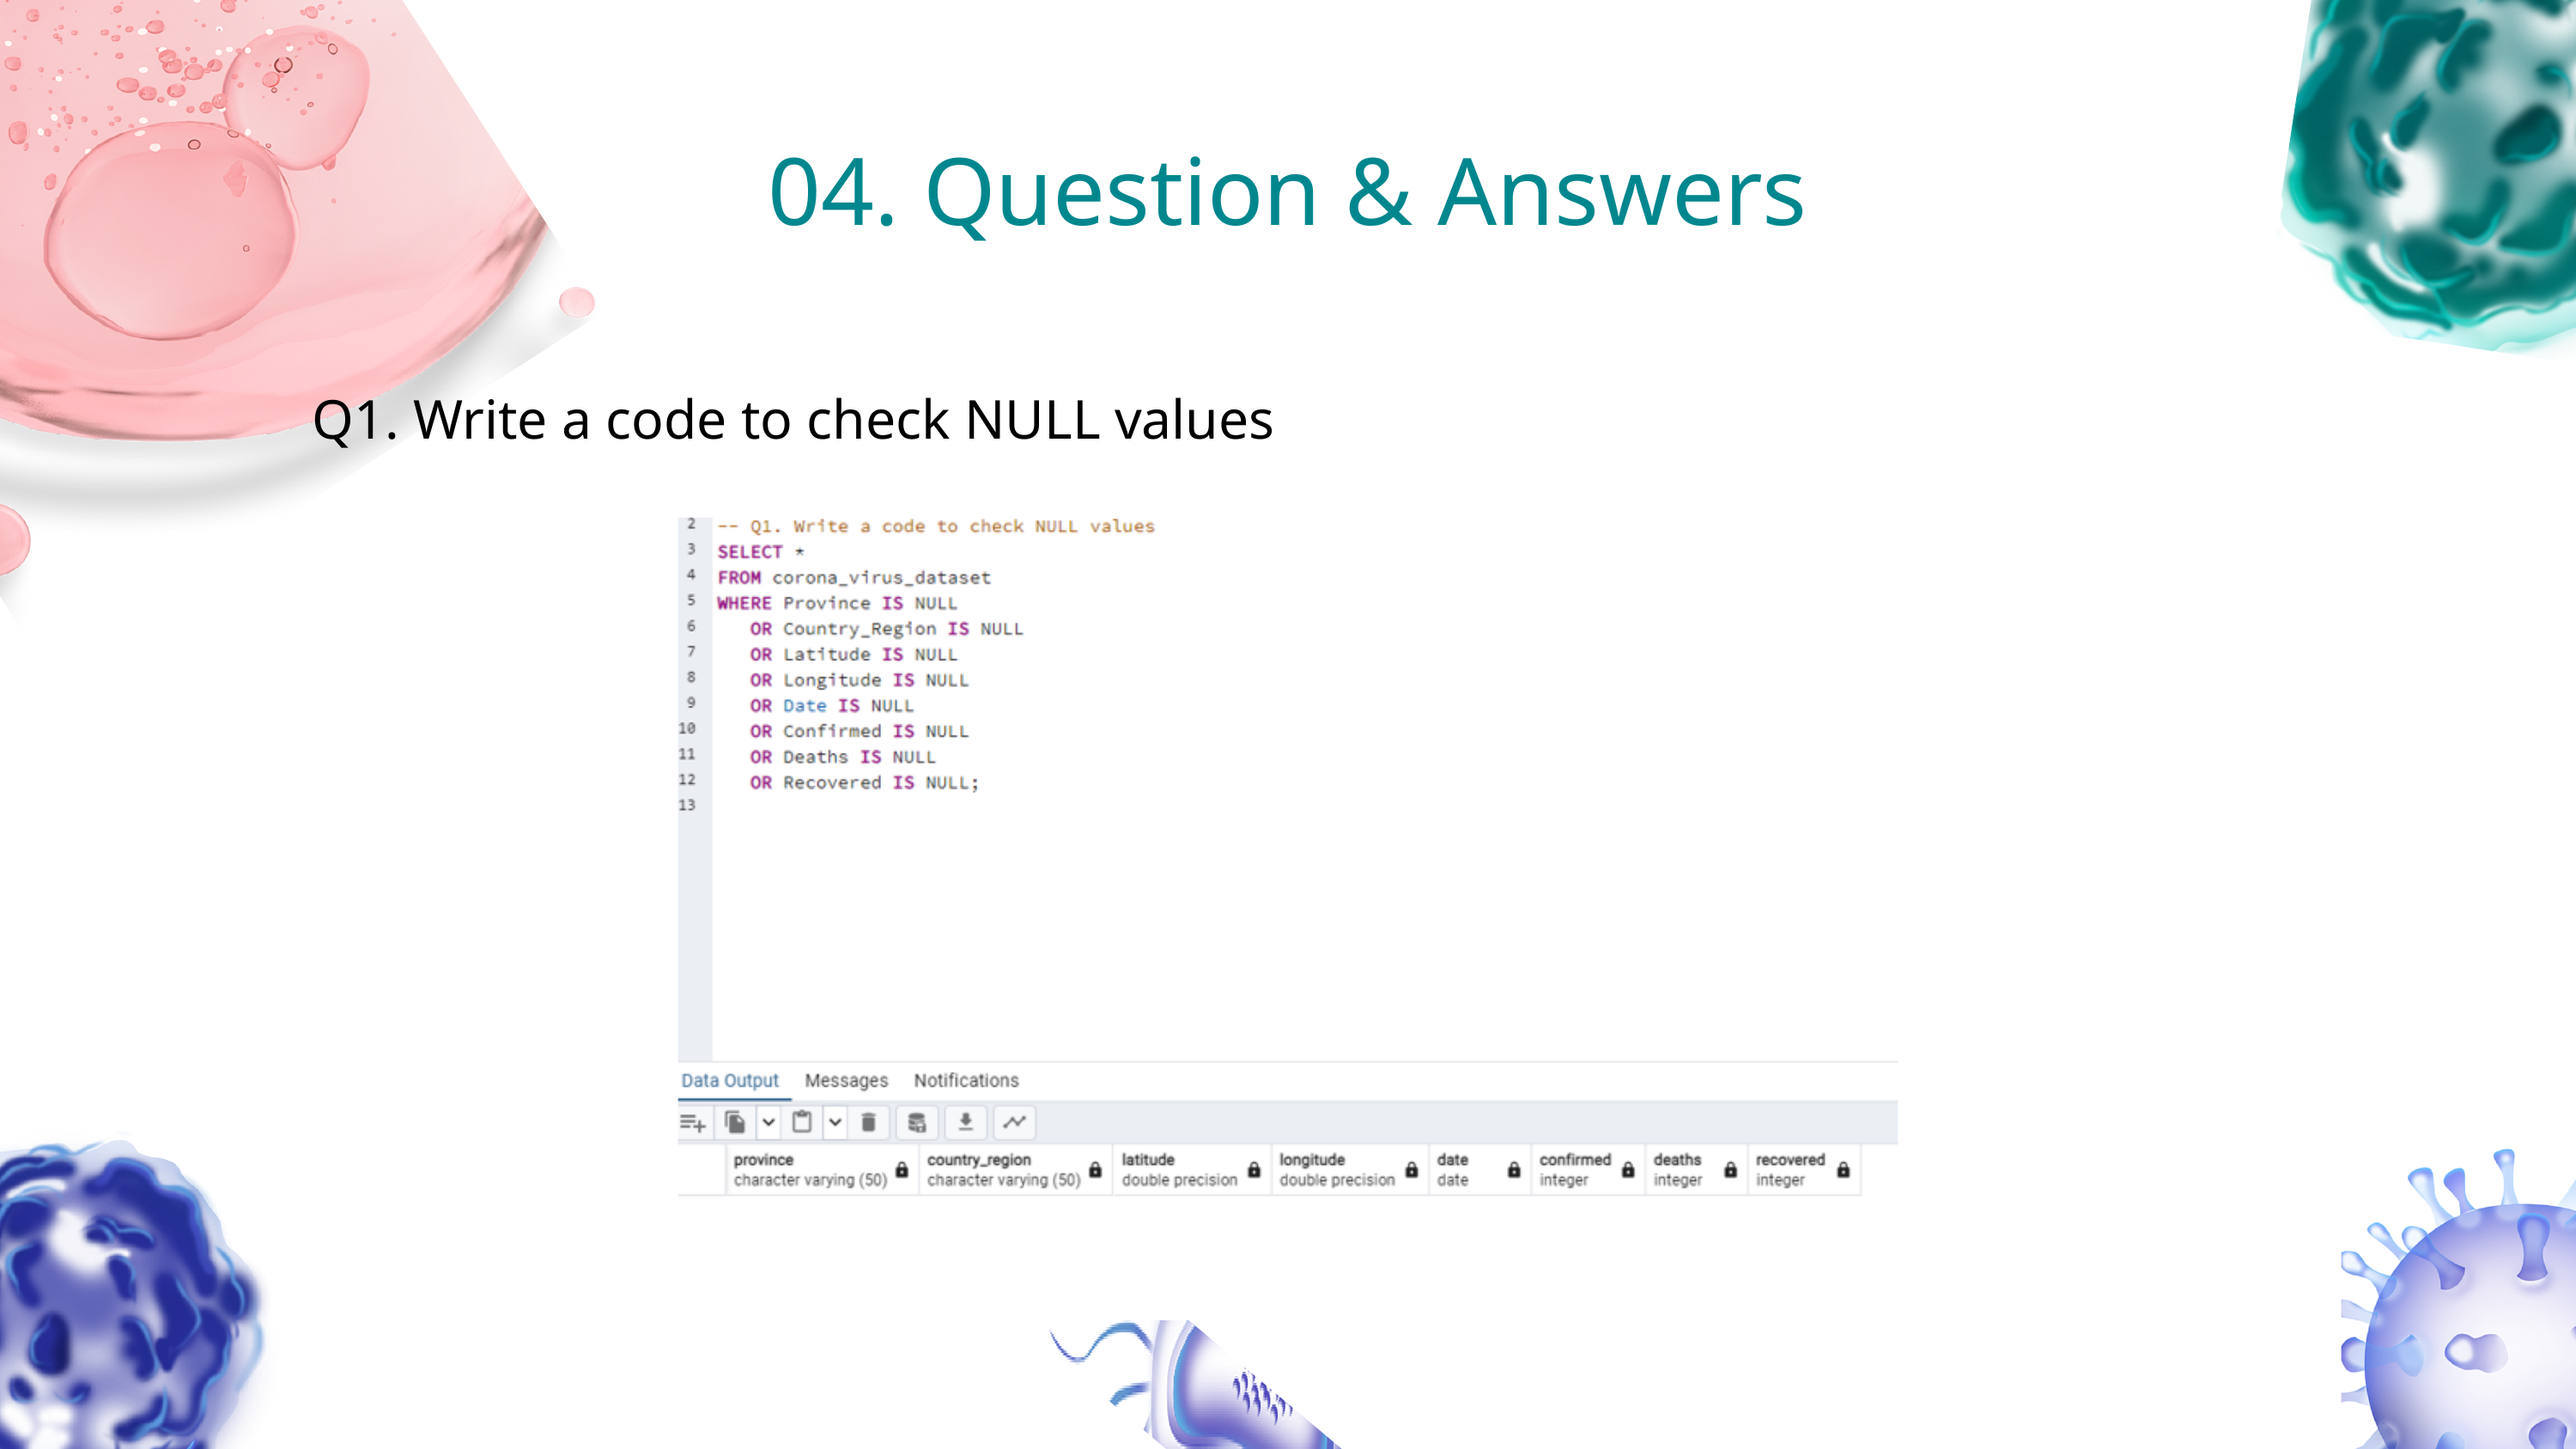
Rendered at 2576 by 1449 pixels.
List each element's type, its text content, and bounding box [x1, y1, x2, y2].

text_box Q1. Write a code to check NULL values [301, 374, 1303, 451]
text_box 04. Question & Answers [547, 113, 2028, 245]
text_box [0, 1126, 284, 1449]
text_box [2341, 1130, 2576, 1449]
text_box [2263, 0, 2576, 364]
text_box [0, 0, 604, 670]
text_box [1019, 1320, 1342, 1449]
text_box [677, 518, 1899, 1320]
